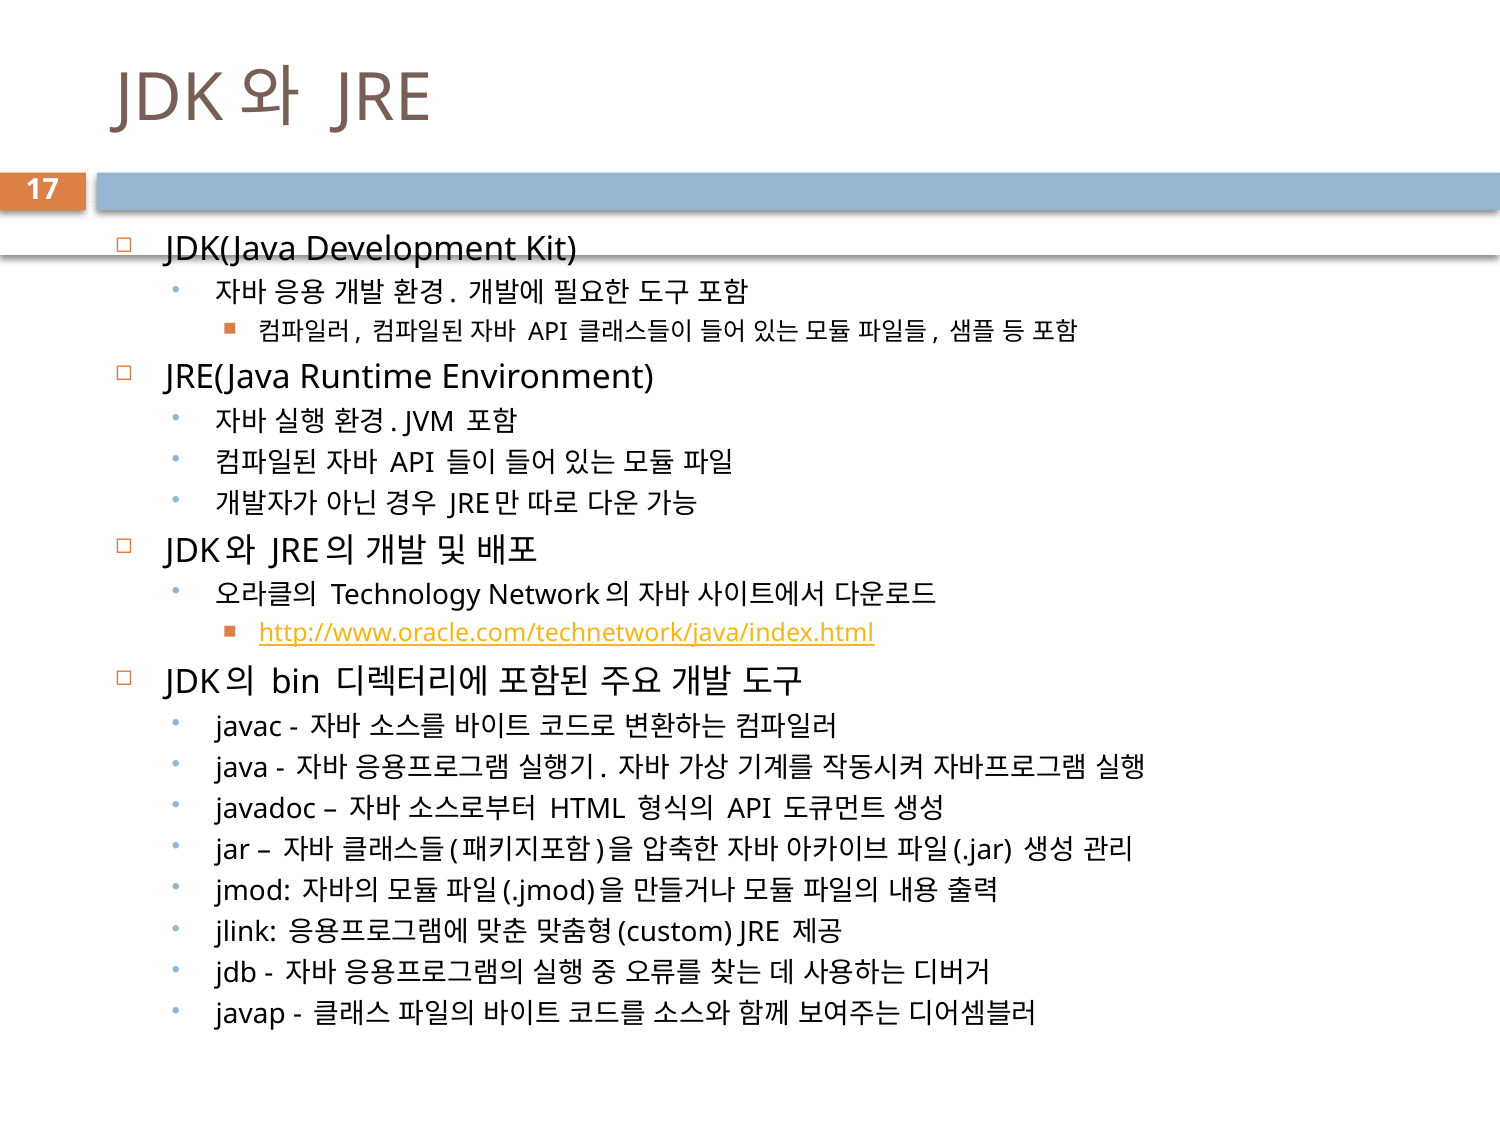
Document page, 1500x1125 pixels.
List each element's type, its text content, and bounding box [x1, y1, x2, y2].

list JDK(Java Development Kit) 자바 응용 개발 환경. 개발에 필요한 도구 포함 컴파일러, 컴파일된 자바 API 클래스들이 들어 있는 모듈 파일들, 샘플 등 포함 JRE(Java Runtime Environment) 자바 실행 환경. JVM 포함 컴파일된 자바 API 들이 들어 있는 모듈 파일 개발자가 아닌 경우 JRE만 따로 다운 가능 JDK와 JRE의 개발 및 배포 오라클의 Technology Network의 자바 사이트에서 다운로드 http://www.oracle.com/technetwork/java/index.html JDK의 bin 디렉터리에 포함된 주요 개발 도구 javac - 자바 소스를 바이트 코드로 변환하는 컴파일러 java - 자바 응용프로그램 실행기. 자바 가상 기계를 작동시켜 자바프로그램 실행 javadoc – 자바 소스로부터 HTML 형식의 API 도큐먼트 생성 jar – 자바 클래스들(패키지포함)을 압축한 자바 아카이브 파일(.jar) 생성 관리 jmod: 자바의 모듈 파일(.jmod)을 만들거나 모듈 파일의 내용 출력 jlink: 응용프로그램에 맞춘 맞춤형(custom) JRE 제공 jdb - 자바 응용프로그램의 실행 중 오류를 찾는 데 사용하는 디버거 javap - 클래스 파일의 바이트 코드를 소스와 함께 보여주는 디어셈블러 [100, 219, 1438, 1047]
title JDK와 JRE [100, 37, 1438, 149]
slide_number 17 [0, 170, 87, 211]
